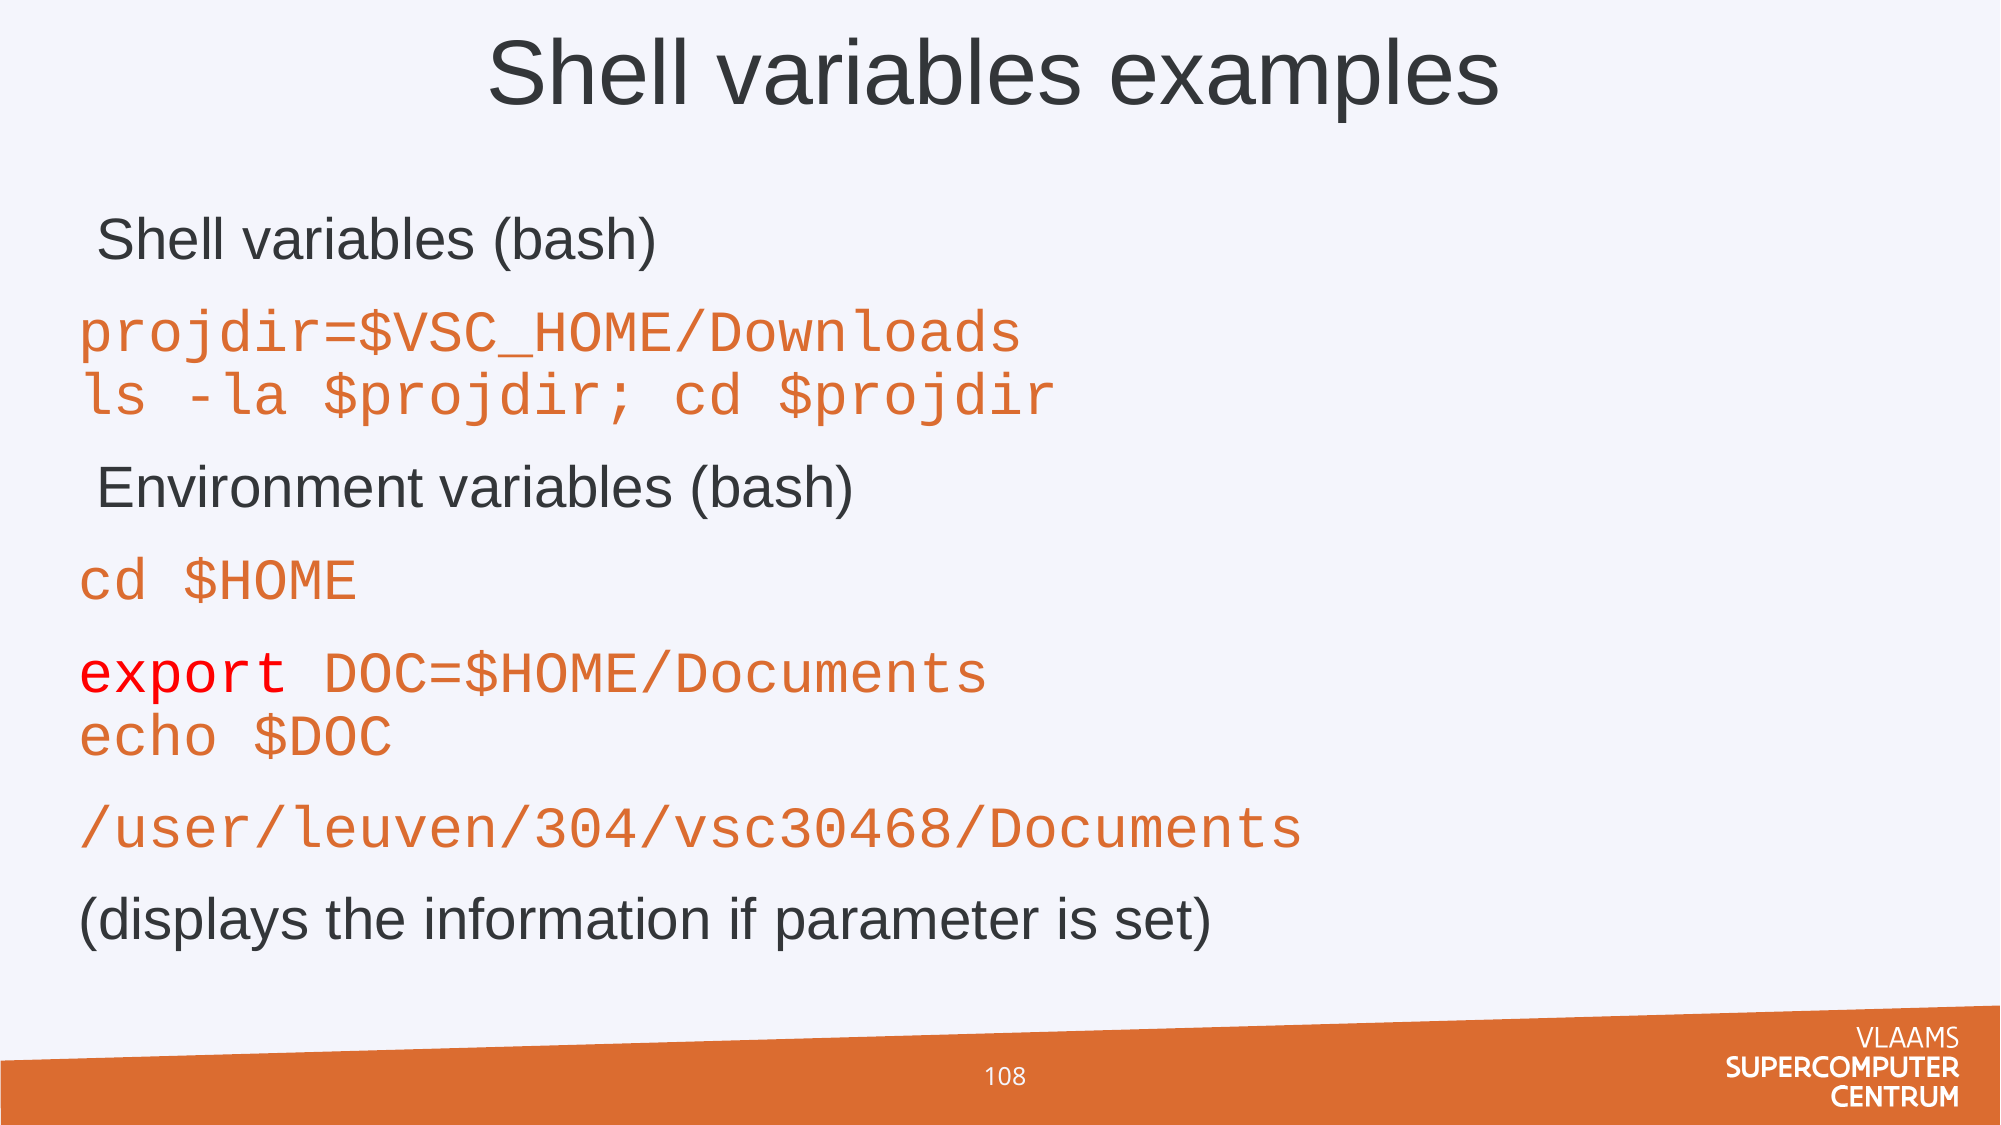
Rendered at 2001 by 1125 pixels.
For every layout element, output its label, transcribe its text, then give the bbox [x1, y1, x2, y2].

title Shell variables examples [249, 0, 1740, 169]
picture [1725, 1021, 1960, 1117]
slide_number 108 [958, 1047, 1042, 1108]
list Shell variables (bash) projdir=$VSC_HOME/Downloads ls -la $projdir; cd $projdir Environment variables (bash) cd $HOME export DOC=$HOME/Documents echo $DOC /user/leuven/304/vsc30468/Documents (displays the information if parameter is set) [63, 201, 1842, 961]
